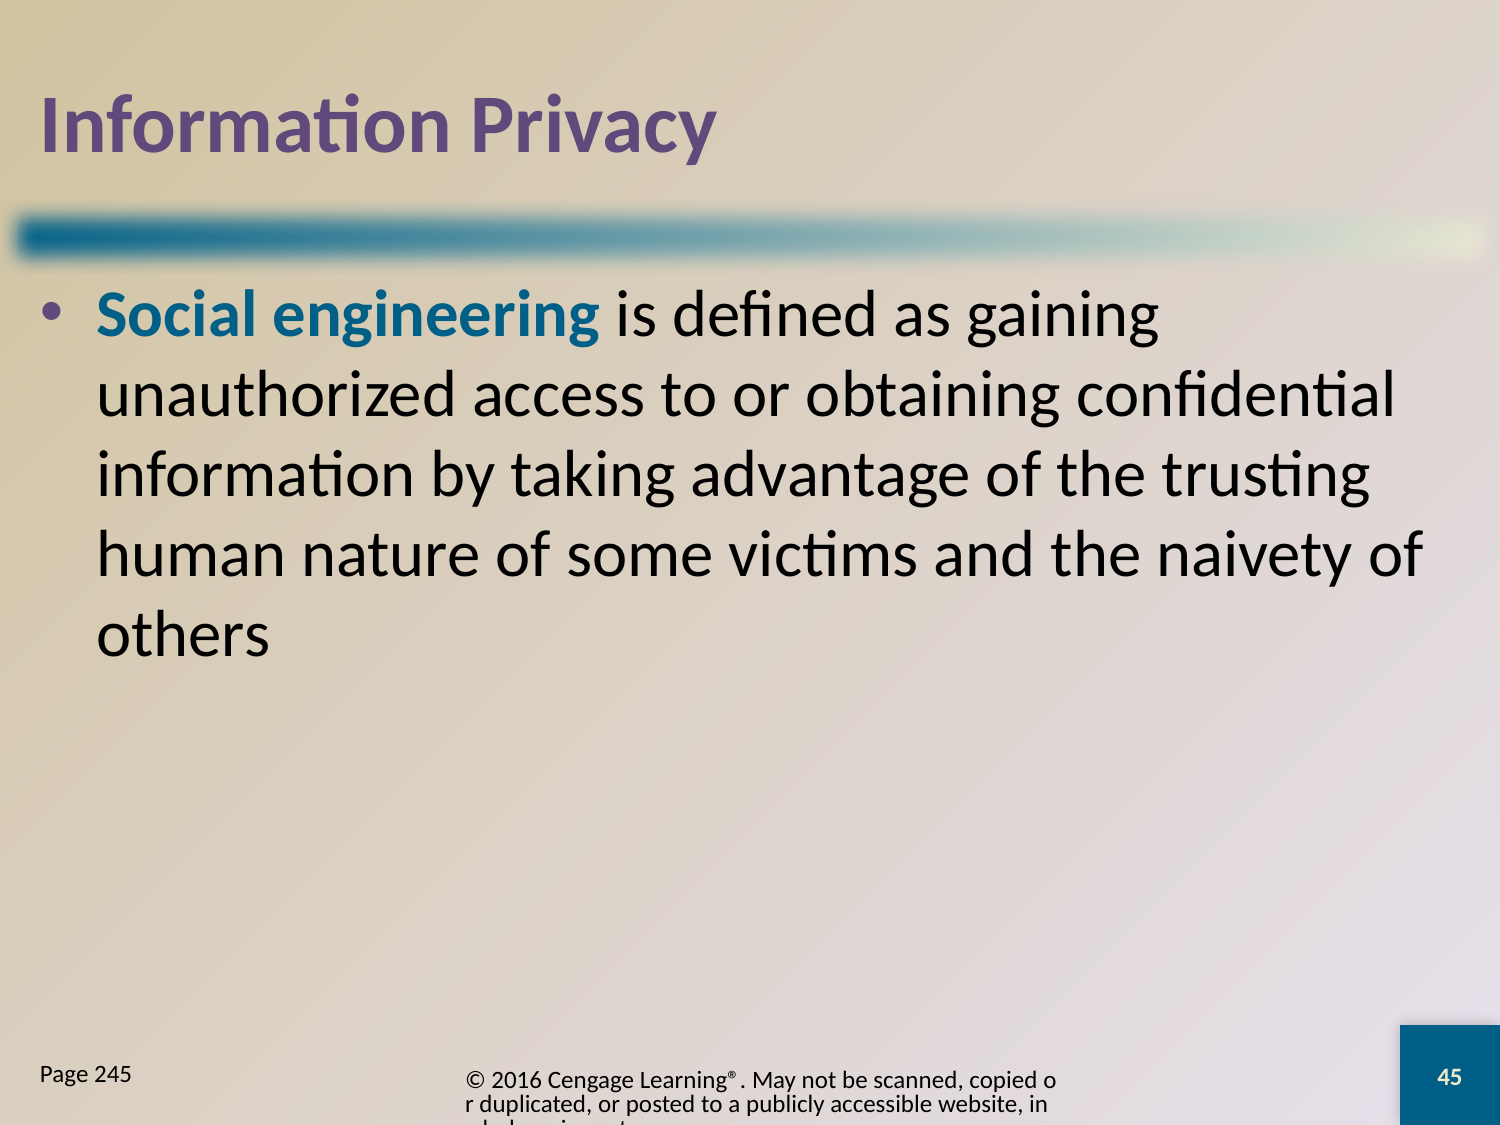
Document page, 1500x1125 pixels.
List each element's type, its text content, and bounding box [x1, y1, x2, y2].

slide_number 45 [1400, 1025, 1500, 1125]
title Information Privacy [24, 24, 1475, 213]
list Page 245 [24, 1050, 300, 1125]
footer © 2016 Cengage Learning®. May not be scanned, copied or duplicated, or posted to a publicly accessible website, in whole or in part. [450, 1036, 1075, 1120]
list Social engineering is defined as gaining unauthorized access to or obtaining confidential information by taking advantage of the trusting human nature of some victims and the naivety of others [24, 262, 1475, 1025]
